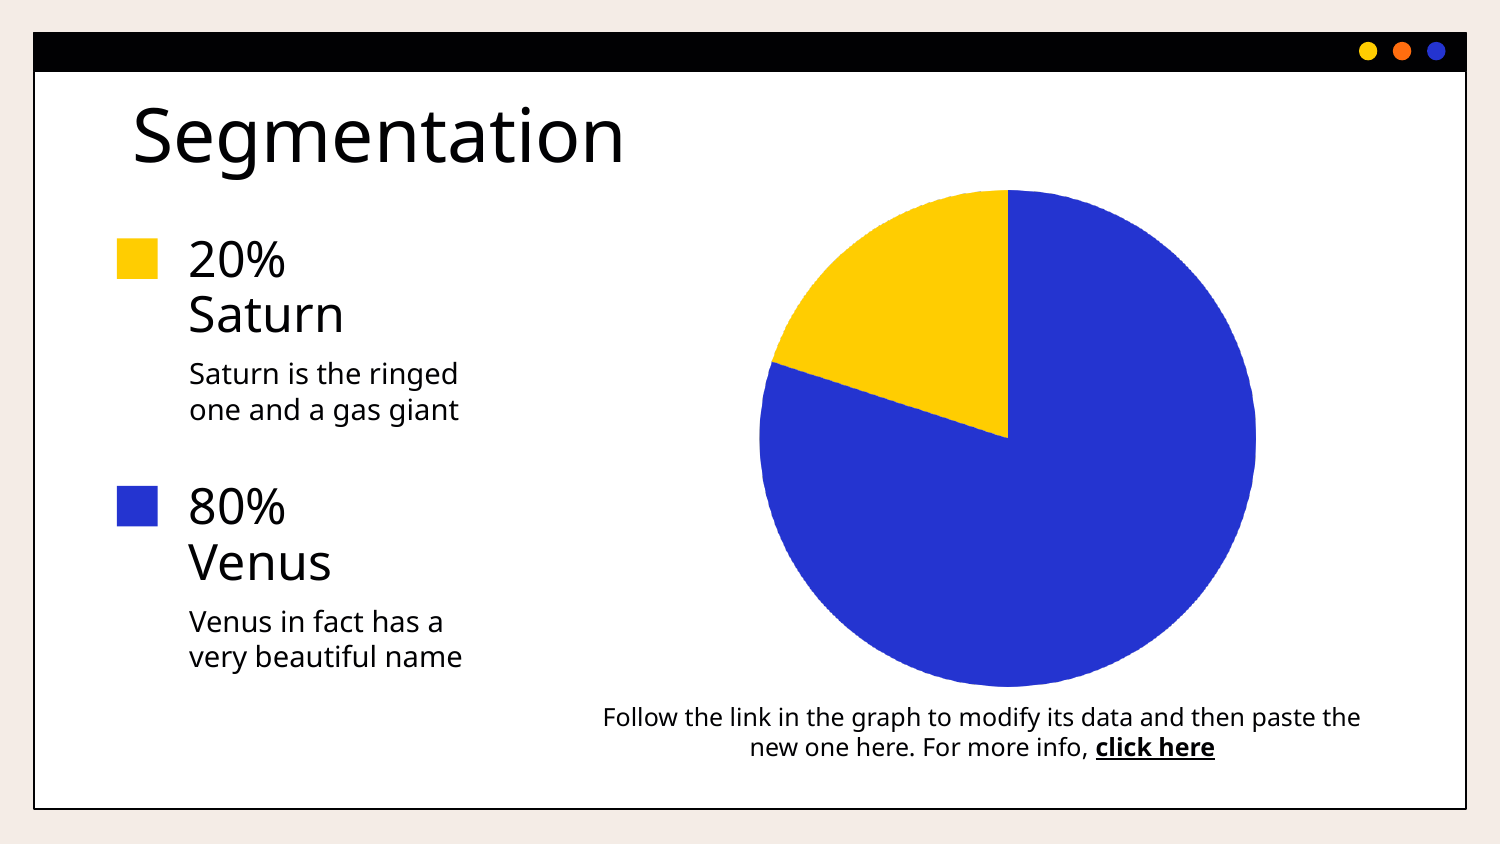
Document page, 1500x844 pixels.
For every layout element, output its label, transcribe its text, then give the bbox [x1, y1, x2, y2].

title Segmentation [116, 72, 1383, 195]
text_box Venus in fact has a very beautiful name [174, 588, 503, 700]
text_box [116, 238, 158, 279]
text_box Saturn is the ringed one and a gas giant [174, 340, 503, 452]
picture [728, 162, 1287, 714]
text_box 20% [173, 222, 337, 292]
text_box 80% [173, 470, 337, 540]
text_box Saturn [173, 266, 503, 358]
text_box Venus [173, 514, 503, 606]
text_box [116, 485, 158, 527]
text_box Follow the link in the graph to modify its data and then paste the new one here. For more info, click here [582, 686, 1383, 756]
